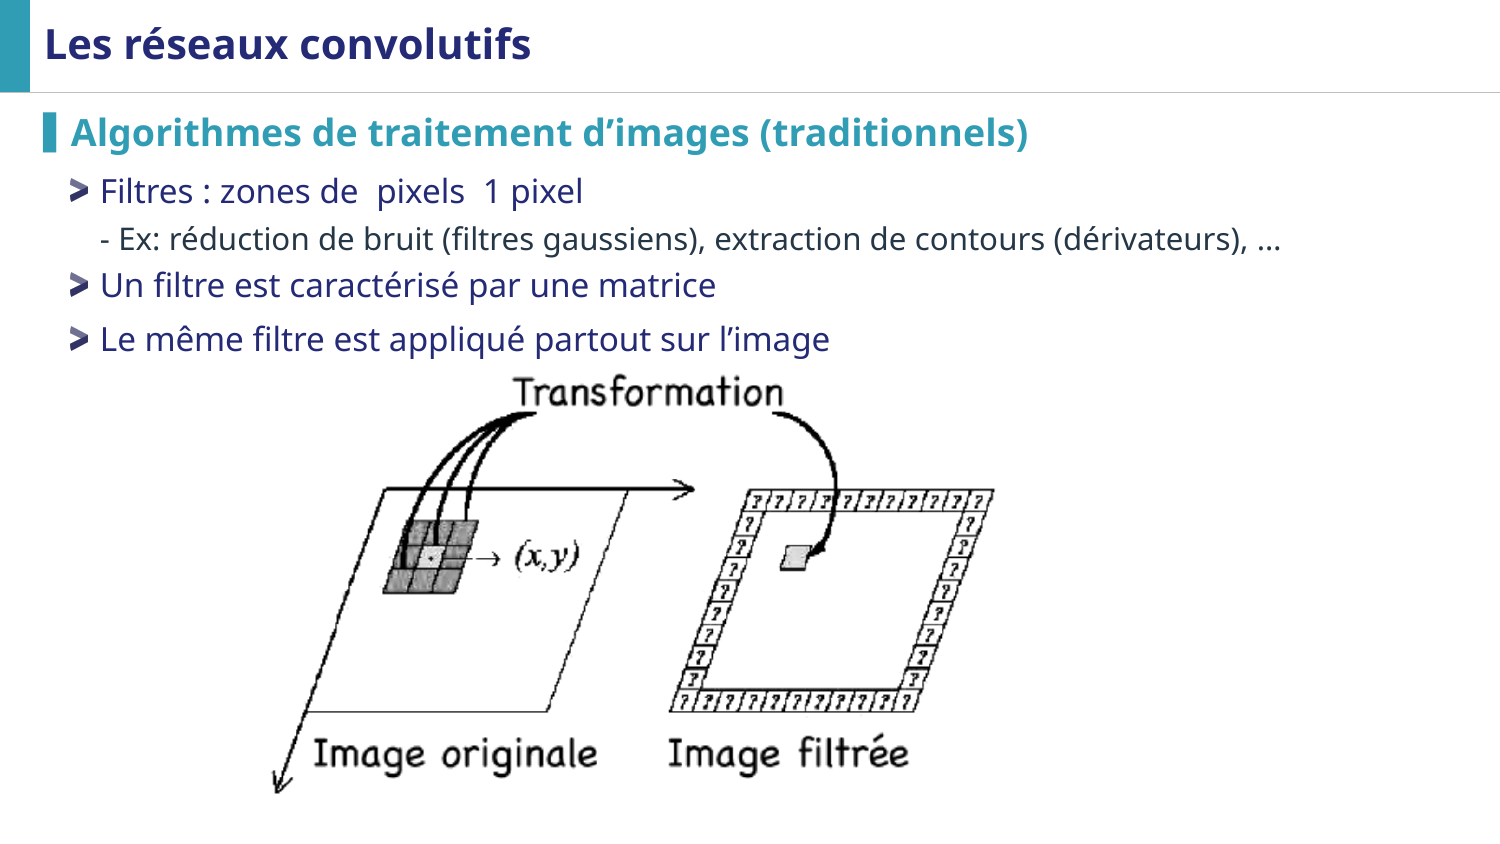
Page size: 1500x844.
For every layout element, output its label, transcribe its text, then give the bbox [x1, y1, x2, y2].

picture [70, 178, 88, 202]
picture [243, 360, 1015, 818]
picture [70, 326, 88, 351]
title Les réseaux convolutifs [43, 0, 1467, 93]
picture [70, 272, 88, 297]
